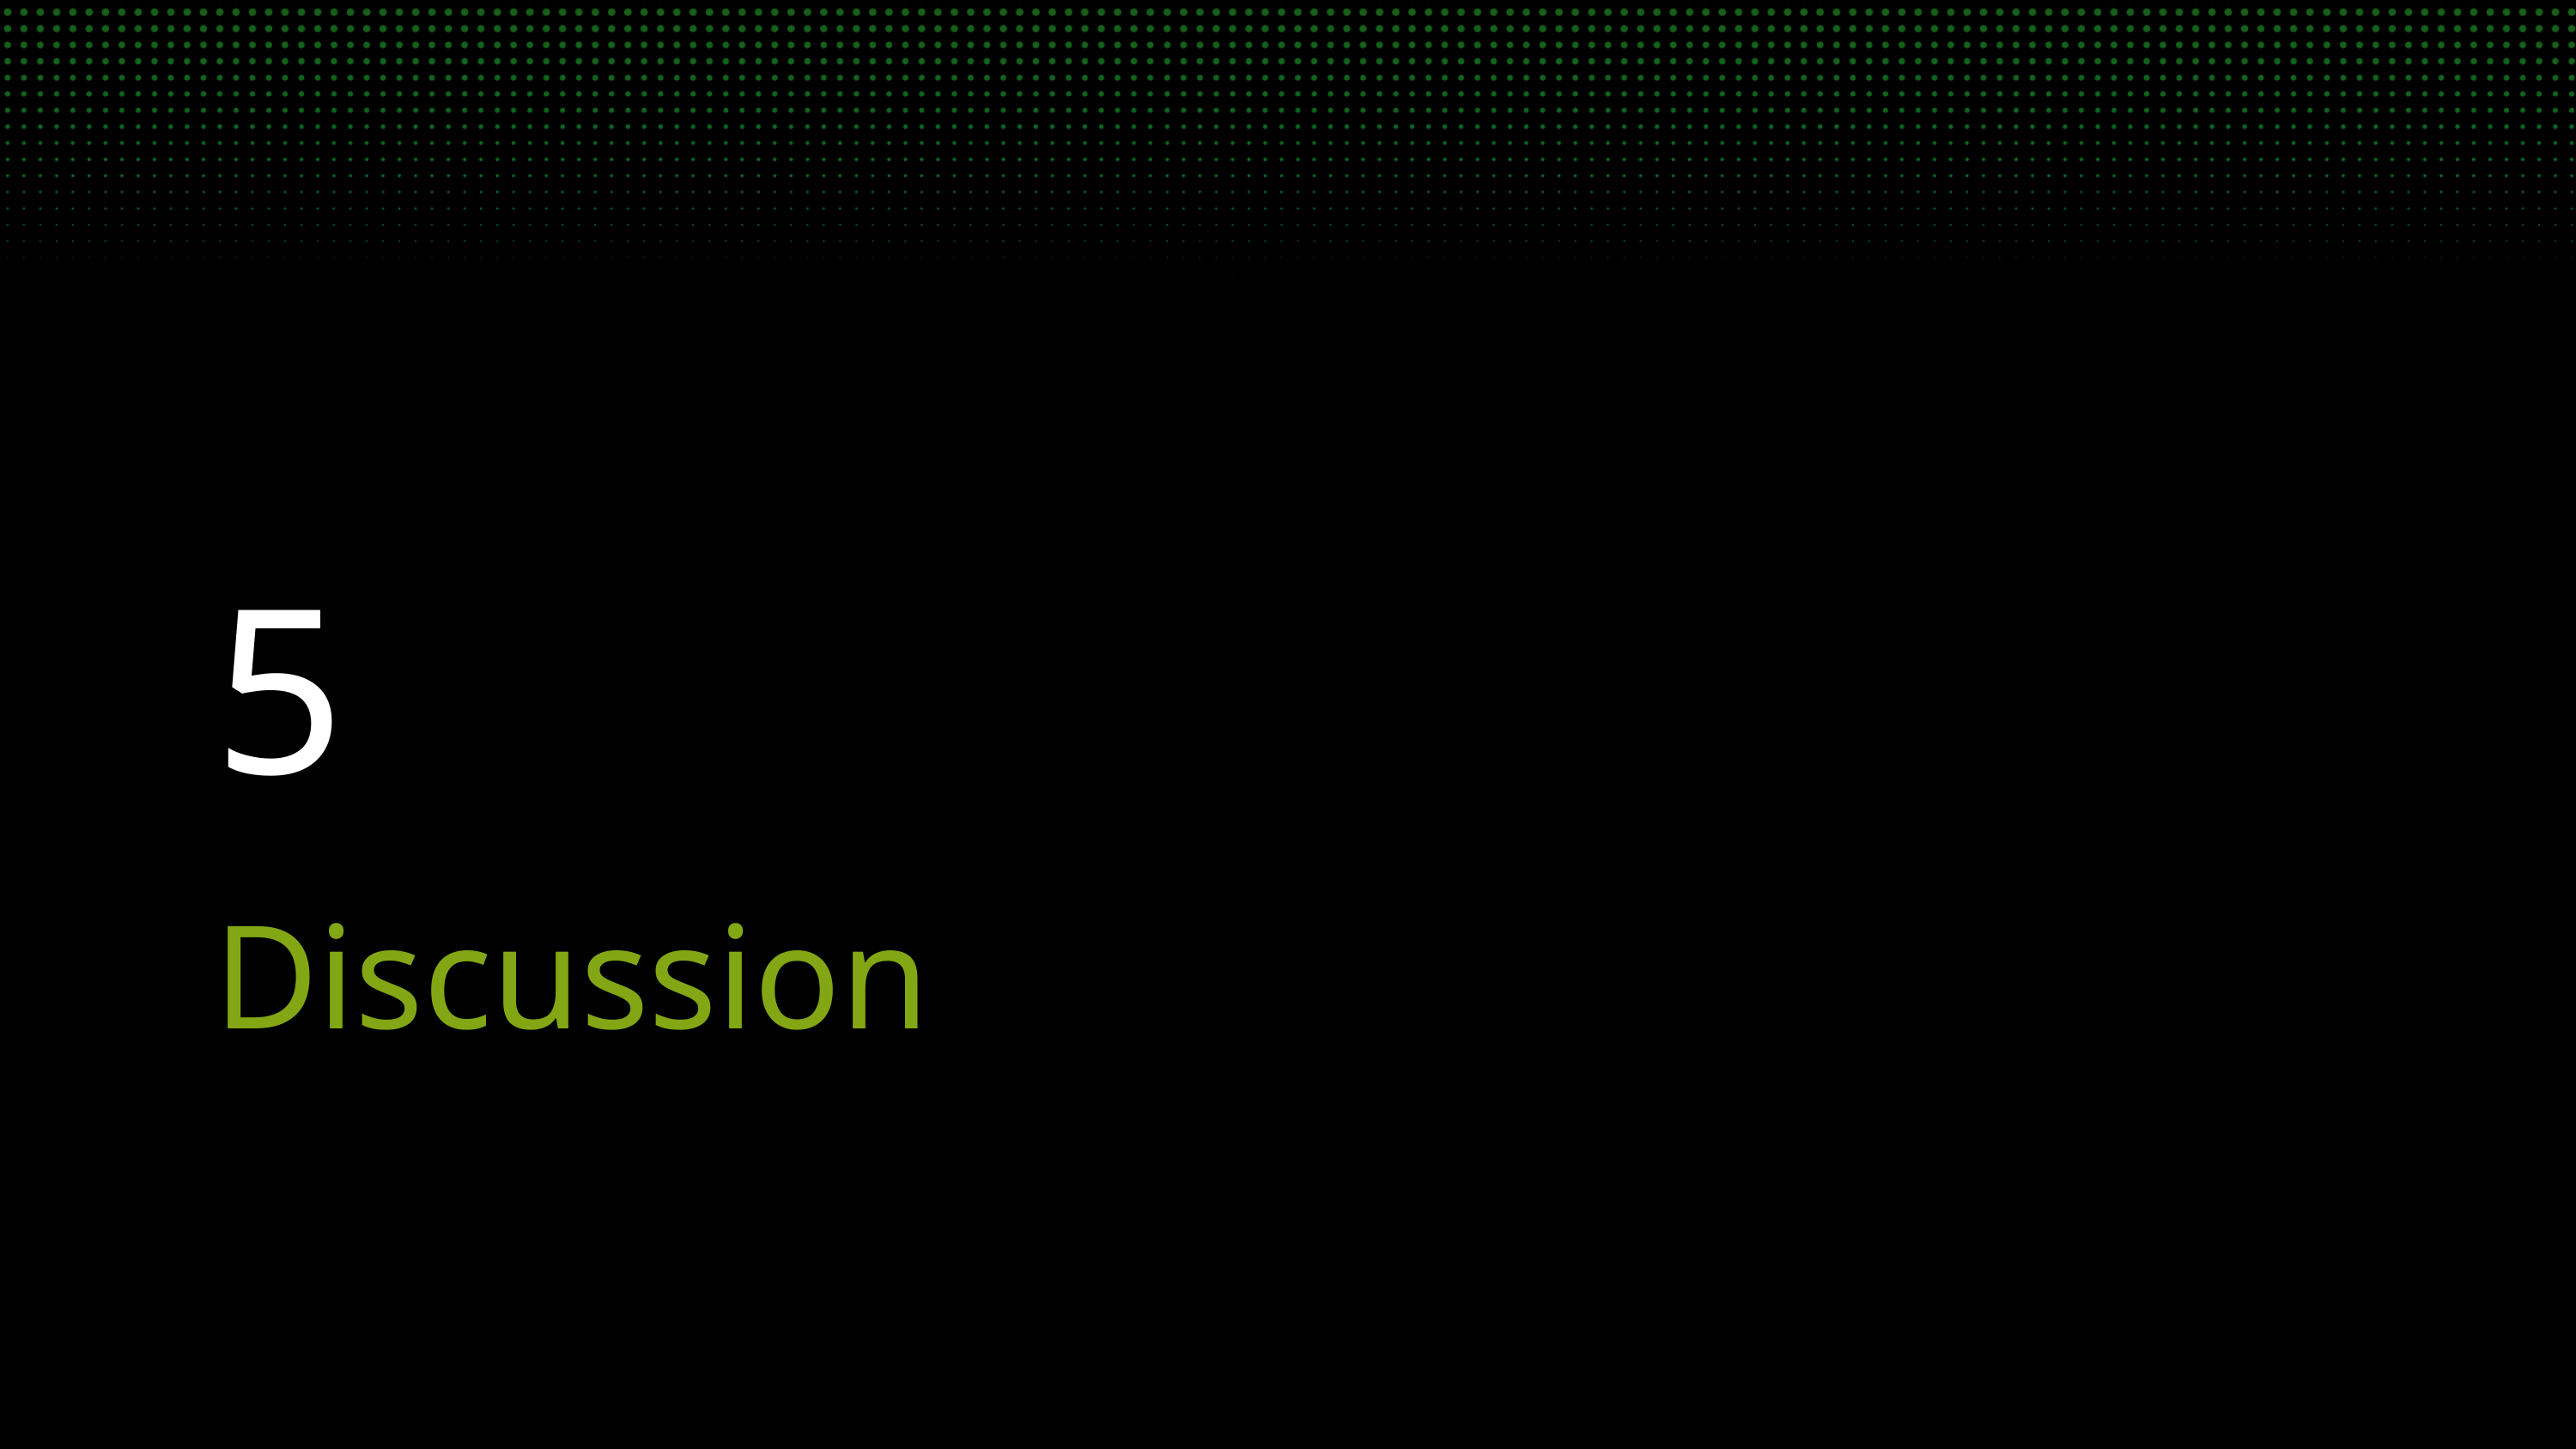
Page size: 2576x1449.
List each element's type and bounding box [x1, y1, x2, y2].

text_box [213, 544, 1502, 1039]
picture [0, 0, 2576, 290]
